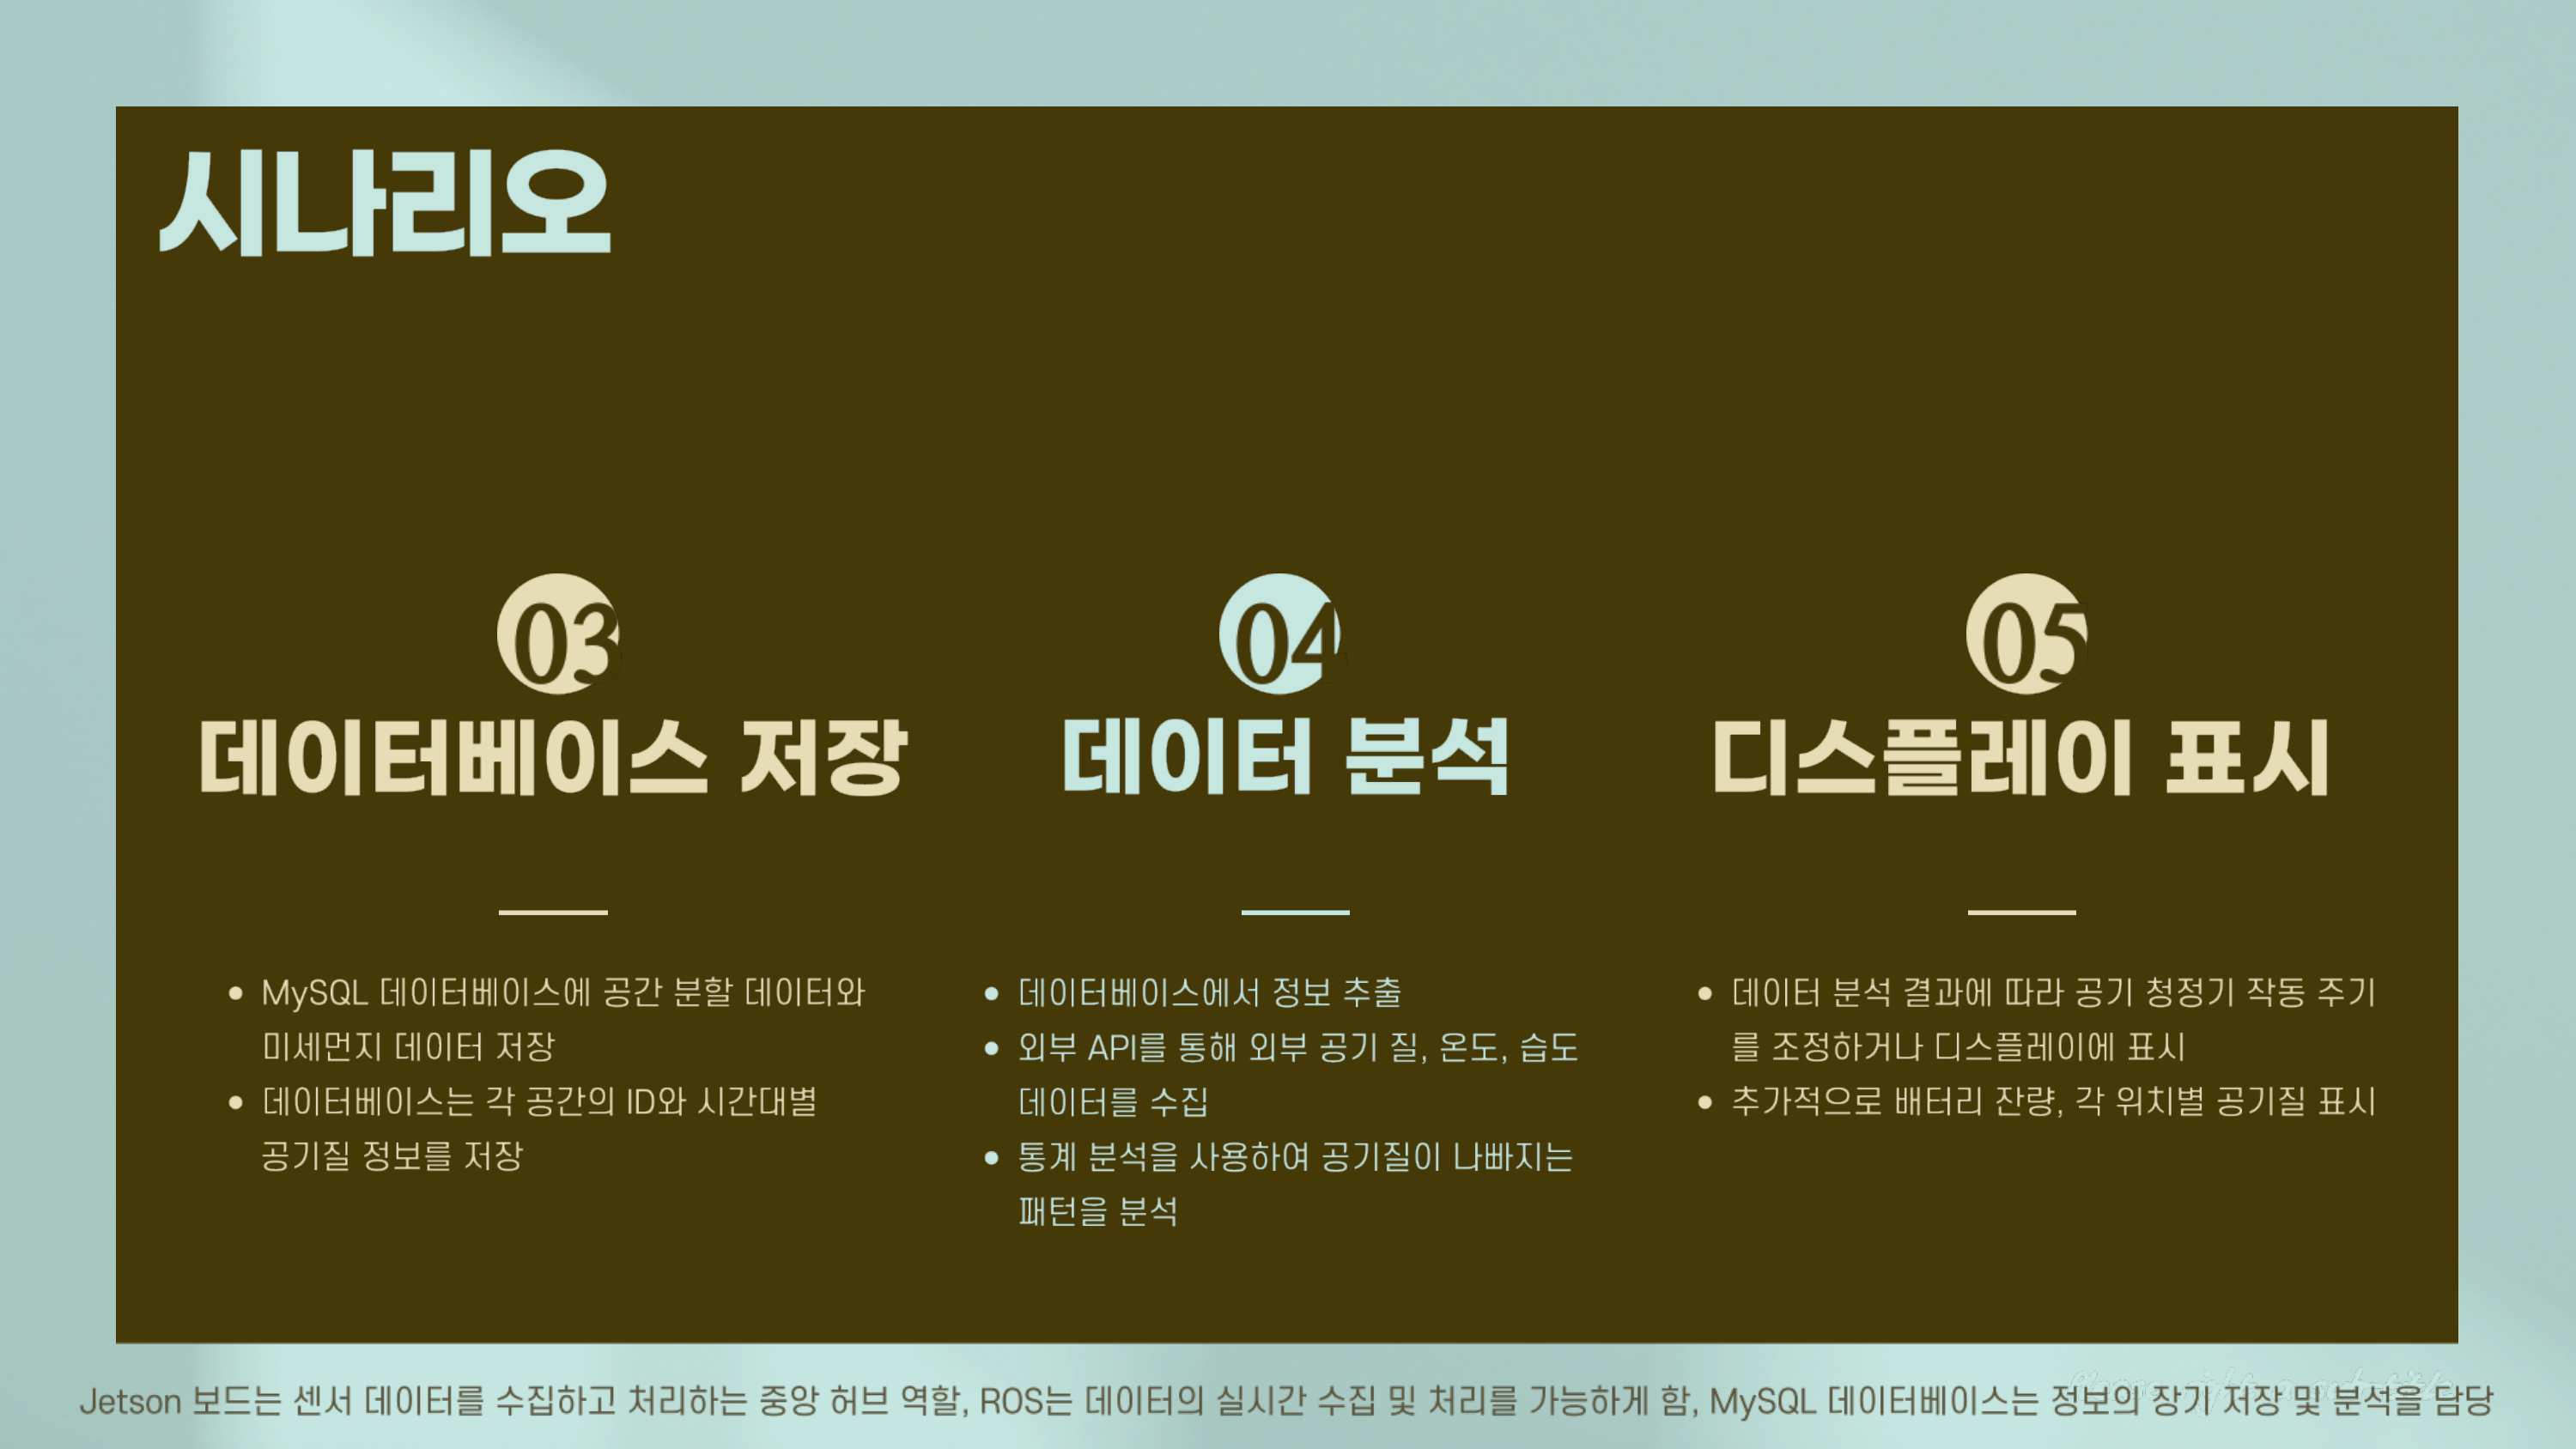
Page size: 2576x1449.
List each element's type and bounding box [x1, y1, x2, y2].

text_box [116, 106, 2458, 668]
text_box [1968, 901, 2077, 924]
picture [963, 961, 1616, 1265]
picture [41, 1328, 2576, 1449]
text_box [0, 0, 2576, 1449]
text_box [116, 915, 2458, 1344]
text_box [499, 901, 608, 924]
picture [110, 69, 744, 391]
text_box [1241, 901, 1350, 924]
picture [1678, 961, 2413, 1156]
picture [214, 961, 896, 1210]
picture [78, 515, 2512, 909]
